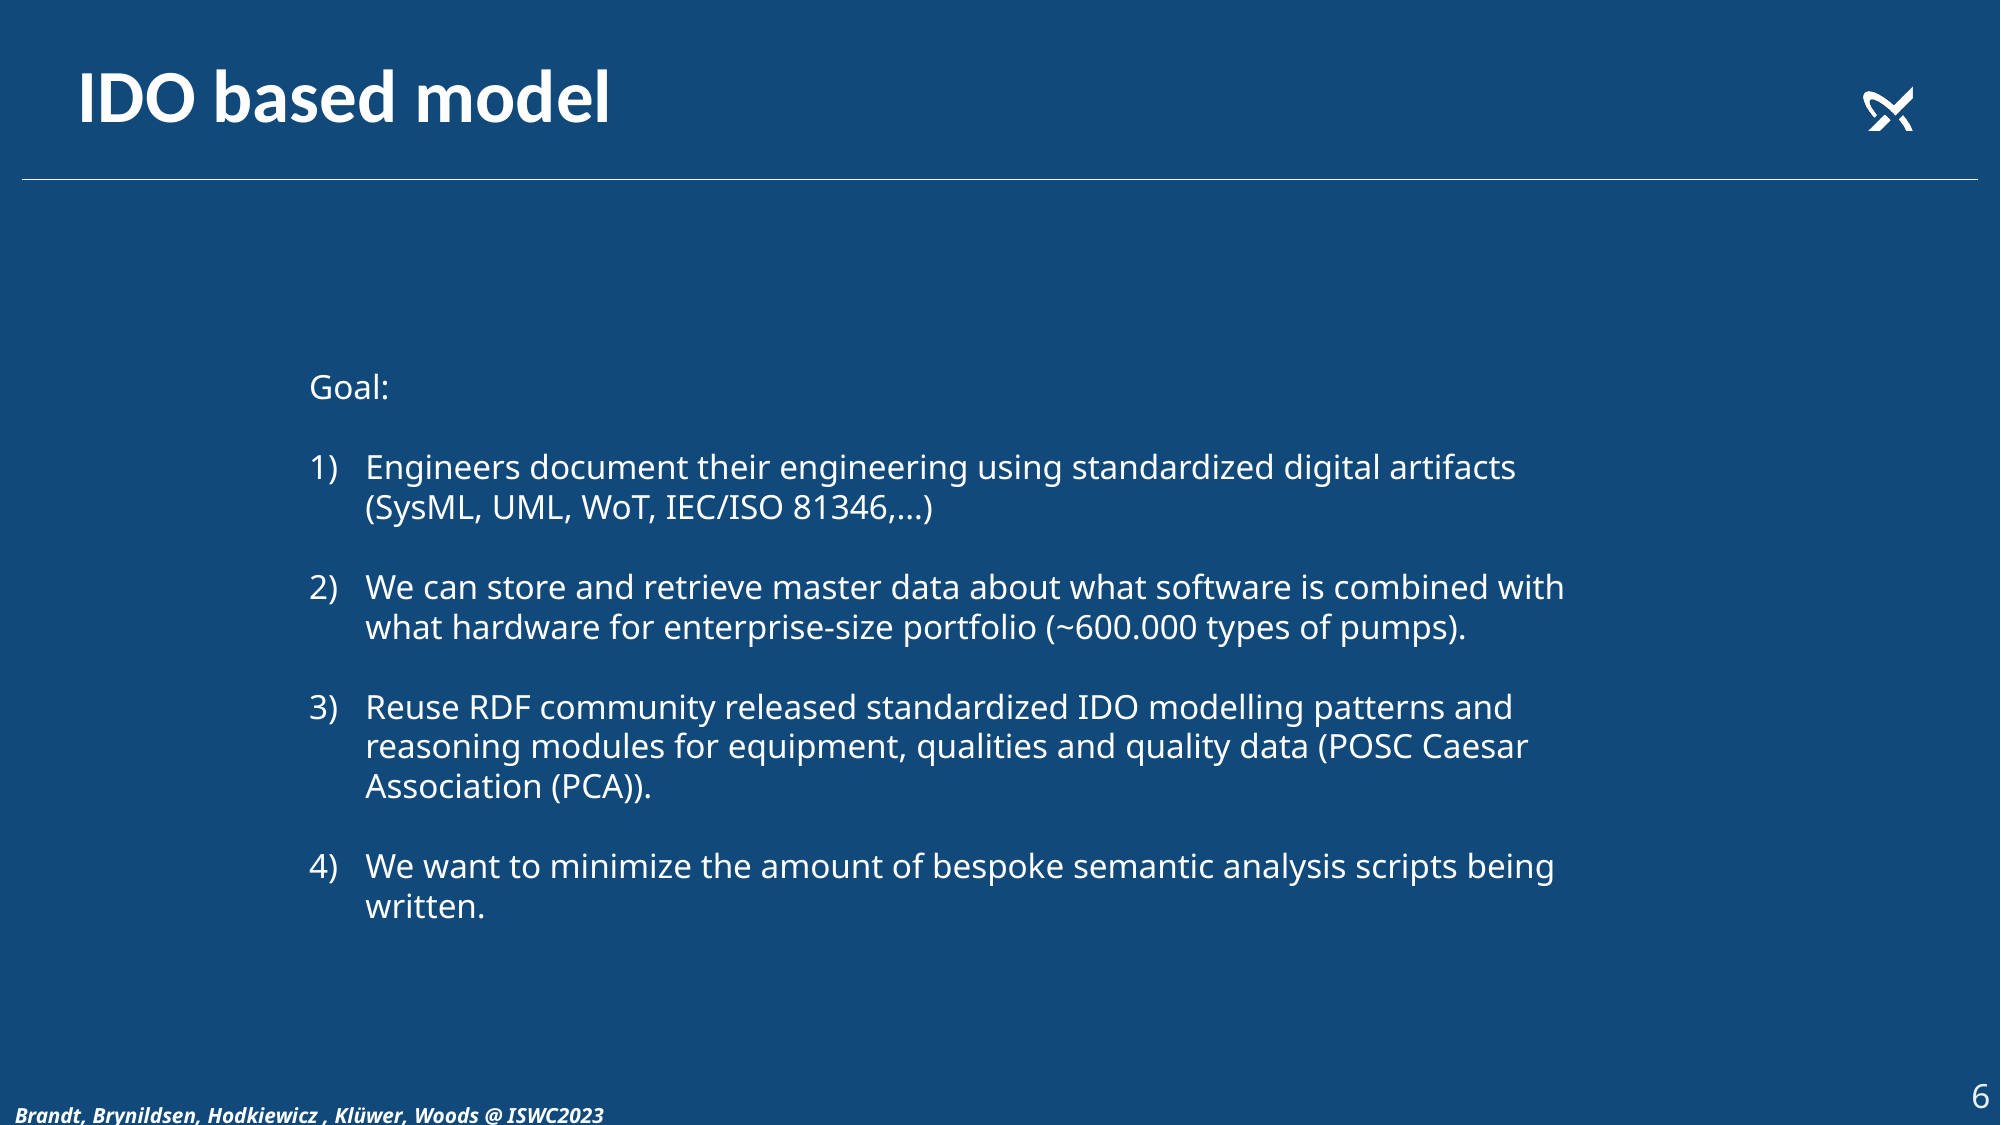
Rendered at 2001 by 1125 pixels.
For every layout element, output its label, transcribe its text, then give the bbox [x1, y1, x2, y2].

text_box 6 [1956, 1067, 2000, 1122]
text_box Goal: Engineers document their engineering using standardized digital artifacts (SysML, UML, WoT, IEC/ISO 81346,…) We can store and retrieve master data about what software is combined with what hardware for enterprise-size portfolio (~600.000 types of pumps). Reuse RDF community released standardized IDO modelling patterns and reasoning modules for equipment, qualities and quality data (POSC Caesar Association (PCA)). We want to minimize the amount of bespoke semantic analysis scripts being written. [294, 358, 1606, 933]
text_box Brandt, Brynildsen, Hodkiewicz , Klüwer, Woods @ ISWC2023 [0, 1095, 681, 1125]
text_box IDO based model [63, 40, 720, 145]
picture [1863, 86, 1913, 131]
